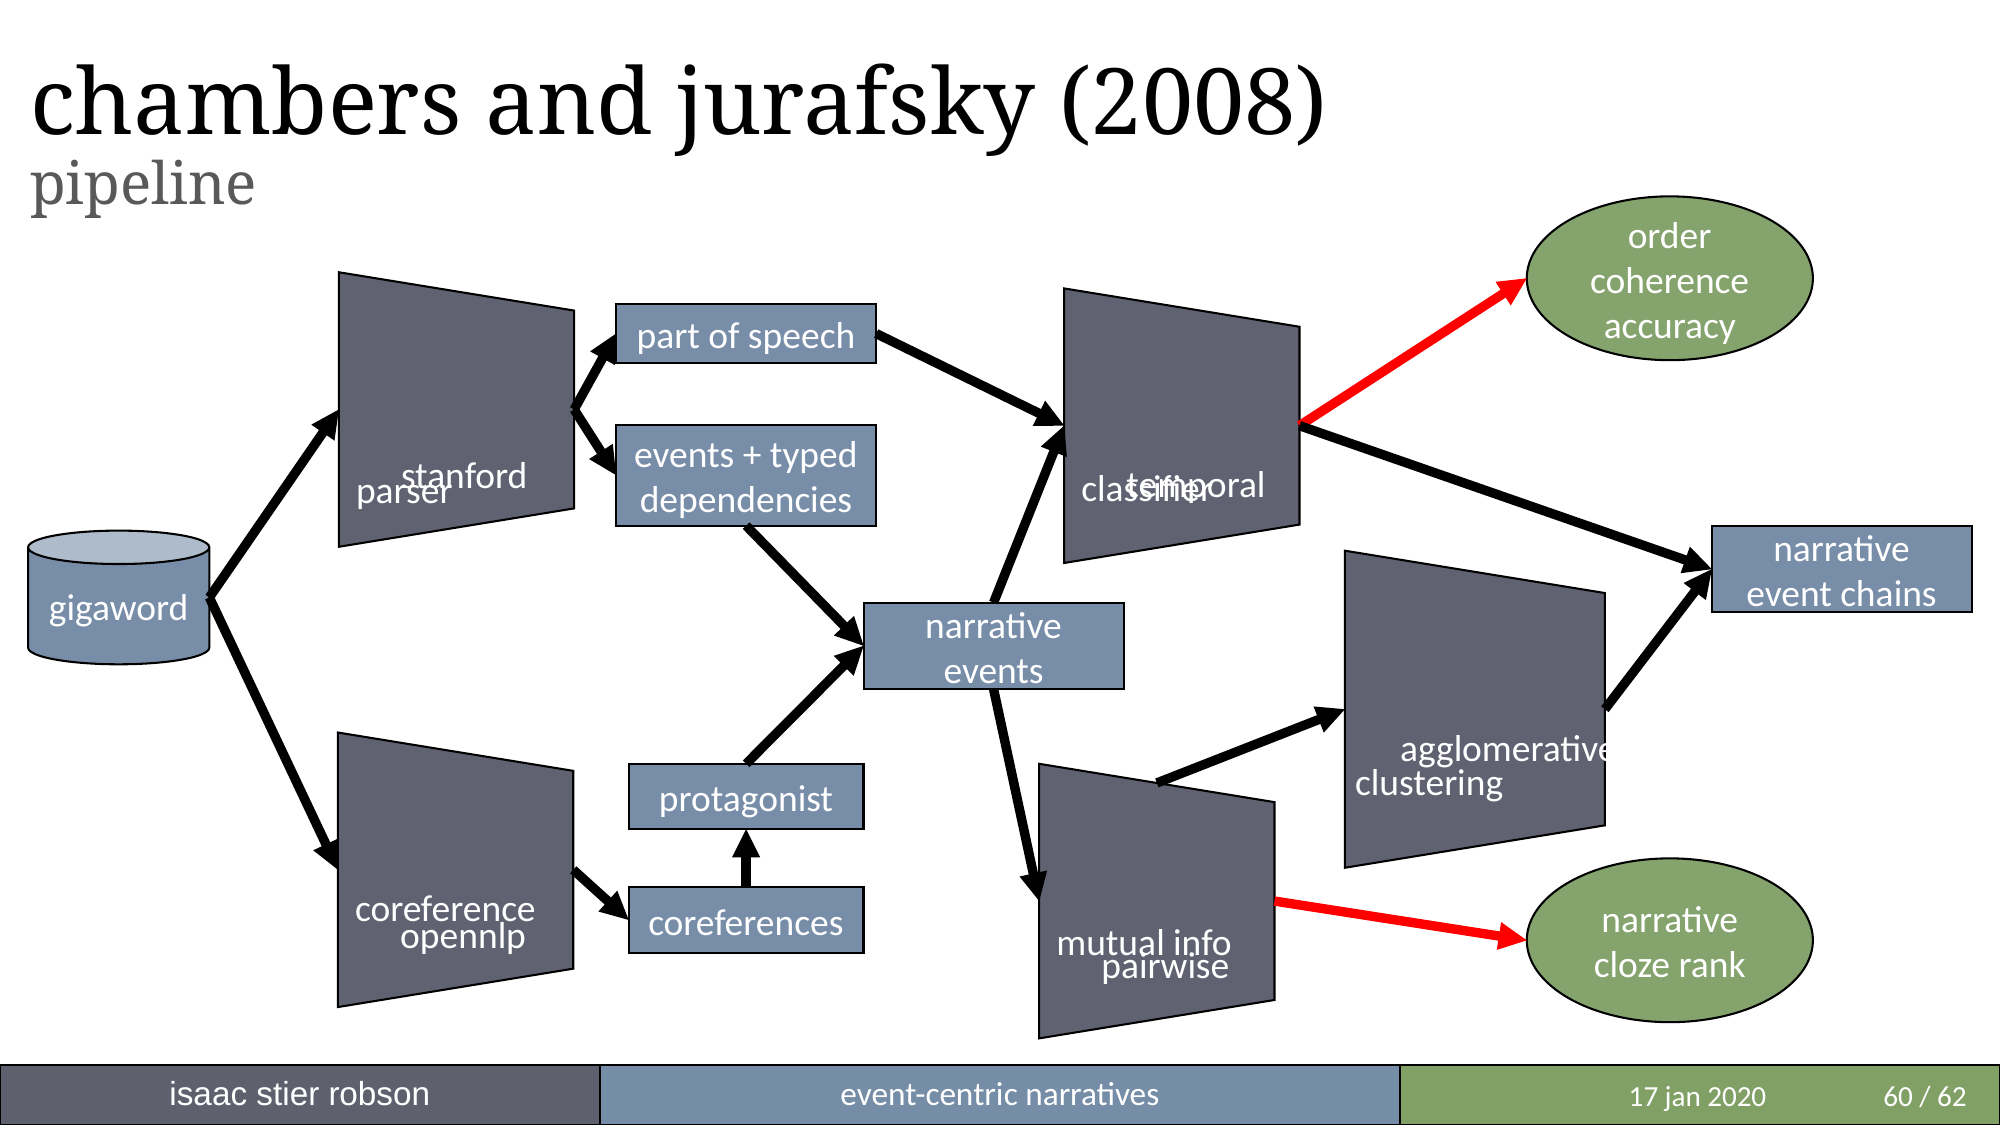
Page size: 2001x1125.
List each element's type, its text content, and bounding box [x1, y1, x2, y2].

text_box event-centric narratives [599, 1064, 1401, 1125]
text_box pairwise mutual info [1038, 762, 1276, 1040]
text_box 17 jan 2020 60 / 62 [1401, 1064, 2000, 1125]
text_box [573, 869, 629, 920]
text_box protagonist [628, 763, 865, 830]
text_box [1299, 278, 1527, 425]
text_box narrative event chains [1712, 525, 1973, 613]
text_box gigaword [26, 529, 209, 666]
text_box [993, 689, 1040, 901]
text_box order coherence accuracy [1525, 195, 1814, 362]
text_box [574, 333, 617, 410]
text_box coreferences [628, 886, 865, 954]
text_box narrative events [864, 602, 1125, 690]
text_box isaac stier robson [0, 1064, 599, 1125]
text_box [746, 646, 864, 764]
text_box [574, 410, 617, 476]
text_box opennlp coreference [336, 731, 575, 1009]
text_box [1299, 425, 1712, 570]
title chambers and jurafsky (2008) pipeline [15, 47, 1878, 265]
text_box part of speech [615, 303, 877, 364]
text_box stanford parser [337, 271, 576, 548]
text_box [209, 597, 338, 870]
text_box temporal classifier [1063, 287, 1299, 564]
text_box narrative cloze rank [1525, 857, 1814, 1024]
text_box agglomerative clustering [1343, 570, 1606, 869]
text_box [209, 409, 339, 598]
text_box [876, 333, 1065, 426]
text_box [1156, 709, 1345, 783]
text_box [746, 525, 864, 646]
text_box events + typed dependencies [615, 424, 877, 527]
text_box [993, 426, 1065, 603]
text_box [1604, 569, 1712, 710]
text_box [1274, 901, 1527, 941]
